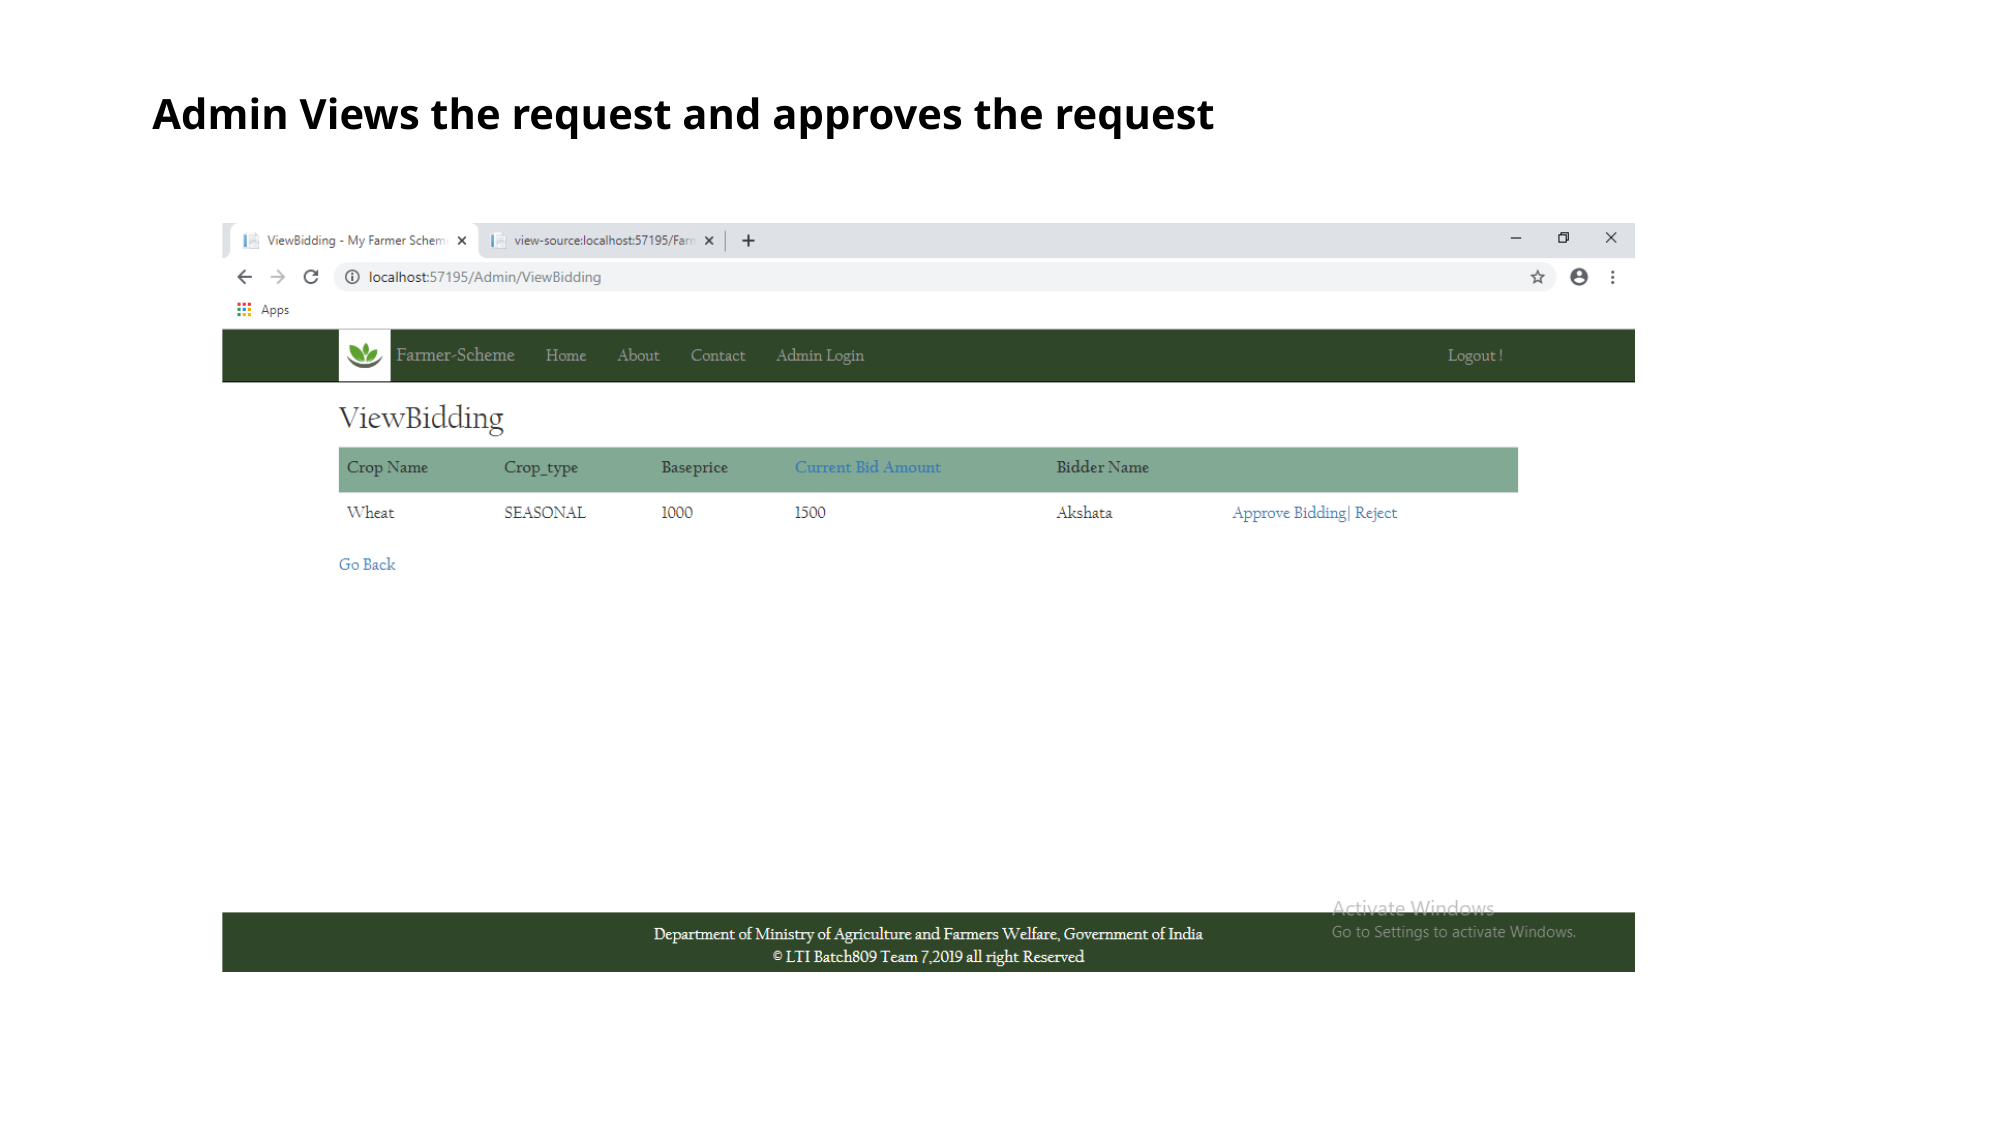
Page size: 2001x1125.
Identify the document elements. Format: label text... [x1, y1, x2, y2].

title Admin Views the request and approves the request [137, 59, 1863, 174]
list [222, 223, 1635, 972]
